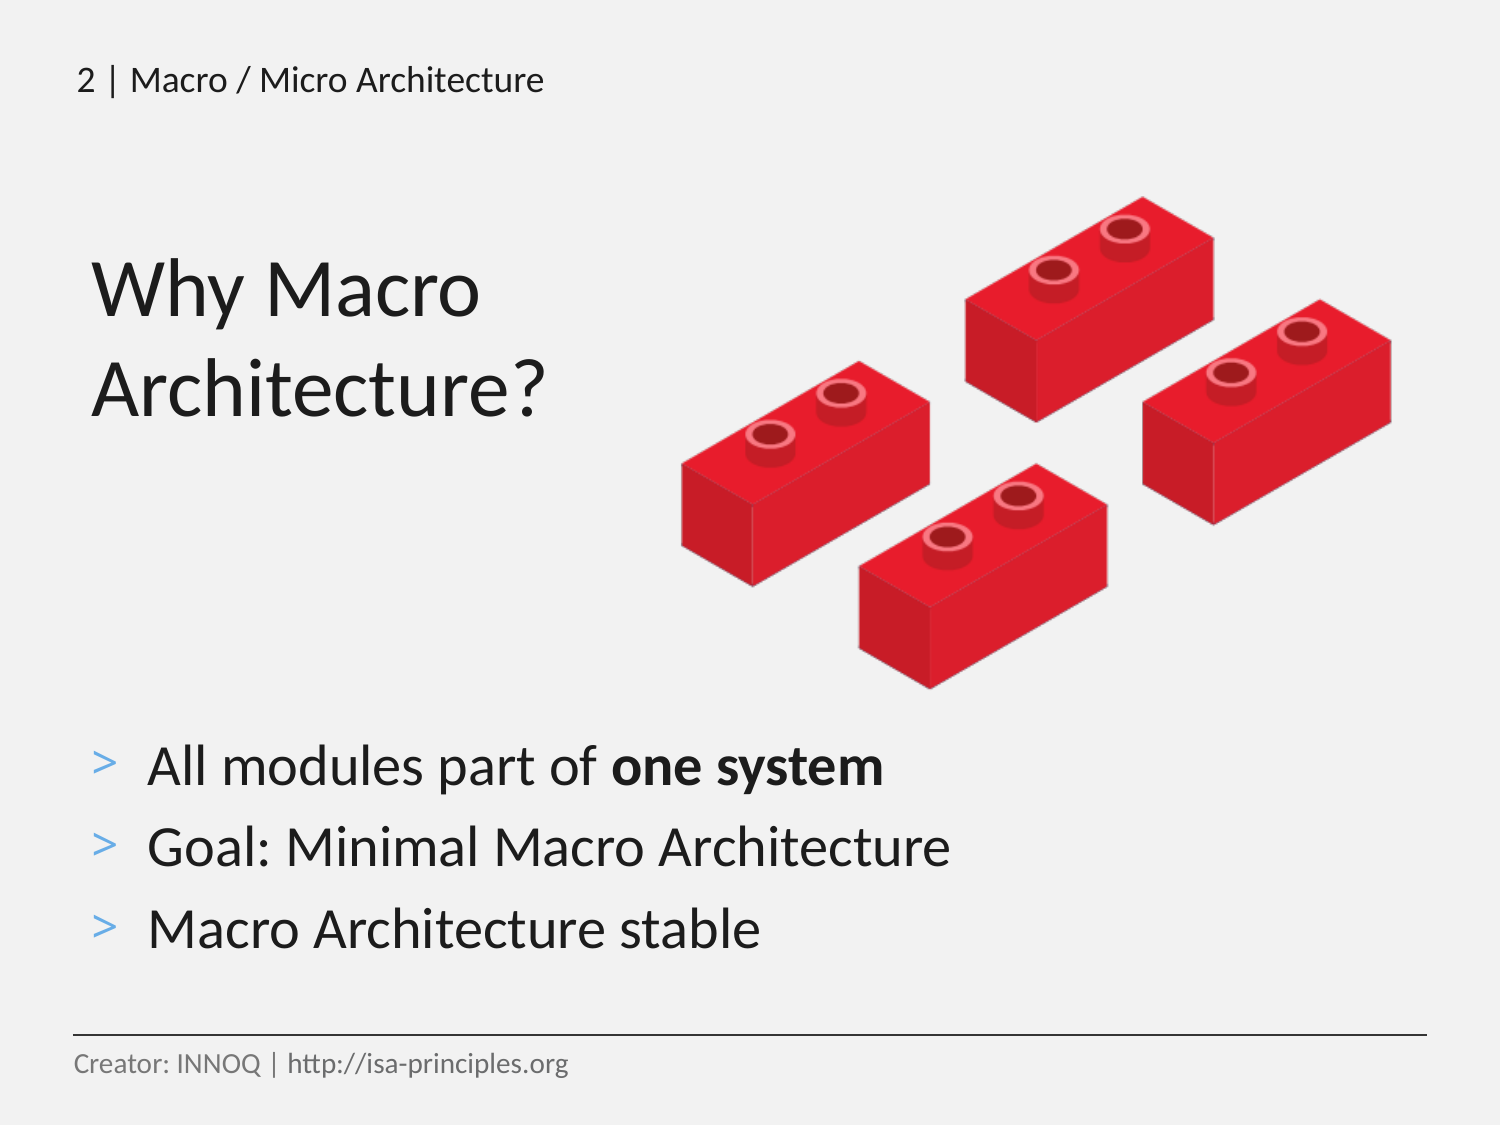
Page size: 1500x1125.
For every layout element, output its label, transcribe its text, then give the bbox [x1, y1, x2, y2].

text_box Why Macro Architecture? [76, 225, 334, 462]
list 2 | Macro / Micro Architecture [76, 54, 338, 101]
list All modules part of one system Goal: Minimal Macro Architecture Macro Architecture stable [76, 462, 1424, 968]
footer Creator: INNOQ | http://isa-principles.org [73, 1040, 1427, 1083]
picture [339, 54, 1500, 852]
